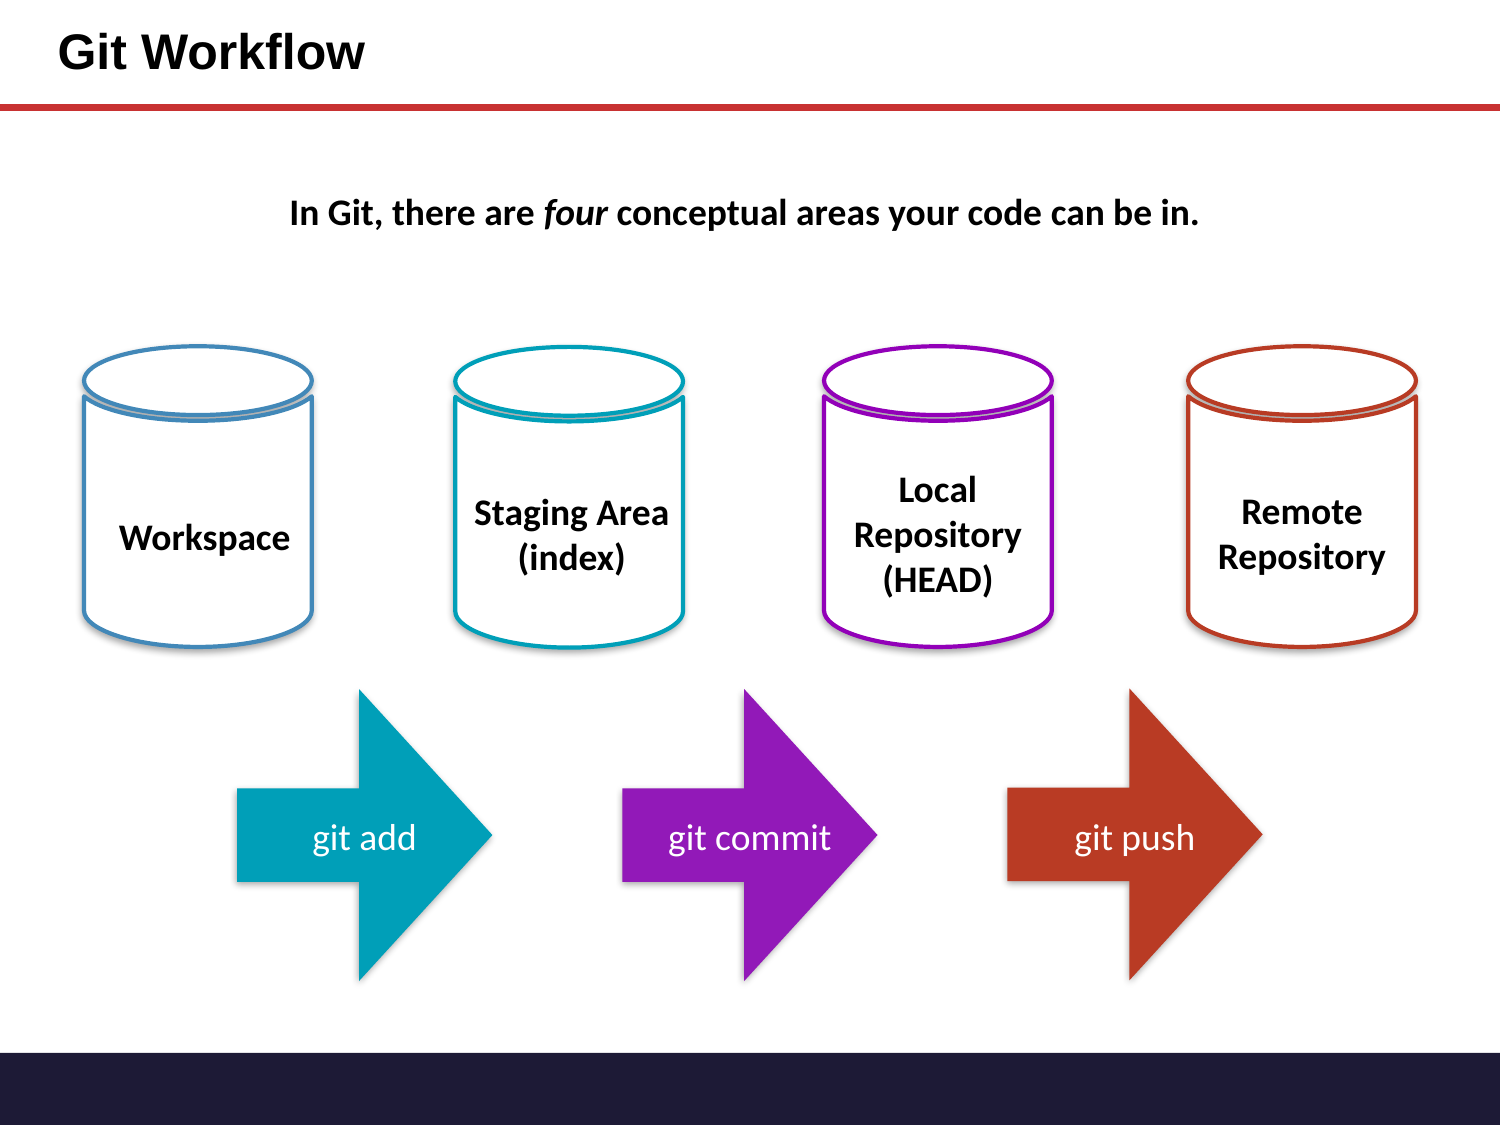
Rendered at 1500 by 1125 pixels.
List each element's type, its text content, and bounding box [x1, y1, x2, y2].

text_box [84, 396, 312, 647]
title Git Workflow [49, 0, 948, 108]
text_box Staging Area (index) [466, 479, 678, 585]
text_box [622, 689, 878, 982]
text_box [1188, 396, 1416, 647]
text_box Local Repository (HEAD) [846, 457, 1030, 608]
text_box [824, 346, 1052, 416]
text_box In Git, there are four conceptual areas your code can be in. [281, 180, 1209, 241]
text_box Workspace [111, 505, 299, 566]
text_box [824, 396, 1052, 647]
text_box [1188, 346, 1416, 416]
text_box git push [1066, 805, 1204, 866]
text_box [84, 346, 312, 416]
text_box [1007, 688, 1263, 981]
text_box Remote Repository [1210, 479, 1394, 585]
text_box git commit [660, 805, 840, 866]
text_box [237, 689, 493, 982]
text_box [455, 396, 684, 648]
text_box git add [304, 805, 425, 866]
text_box [455, 346, 684, 416]
